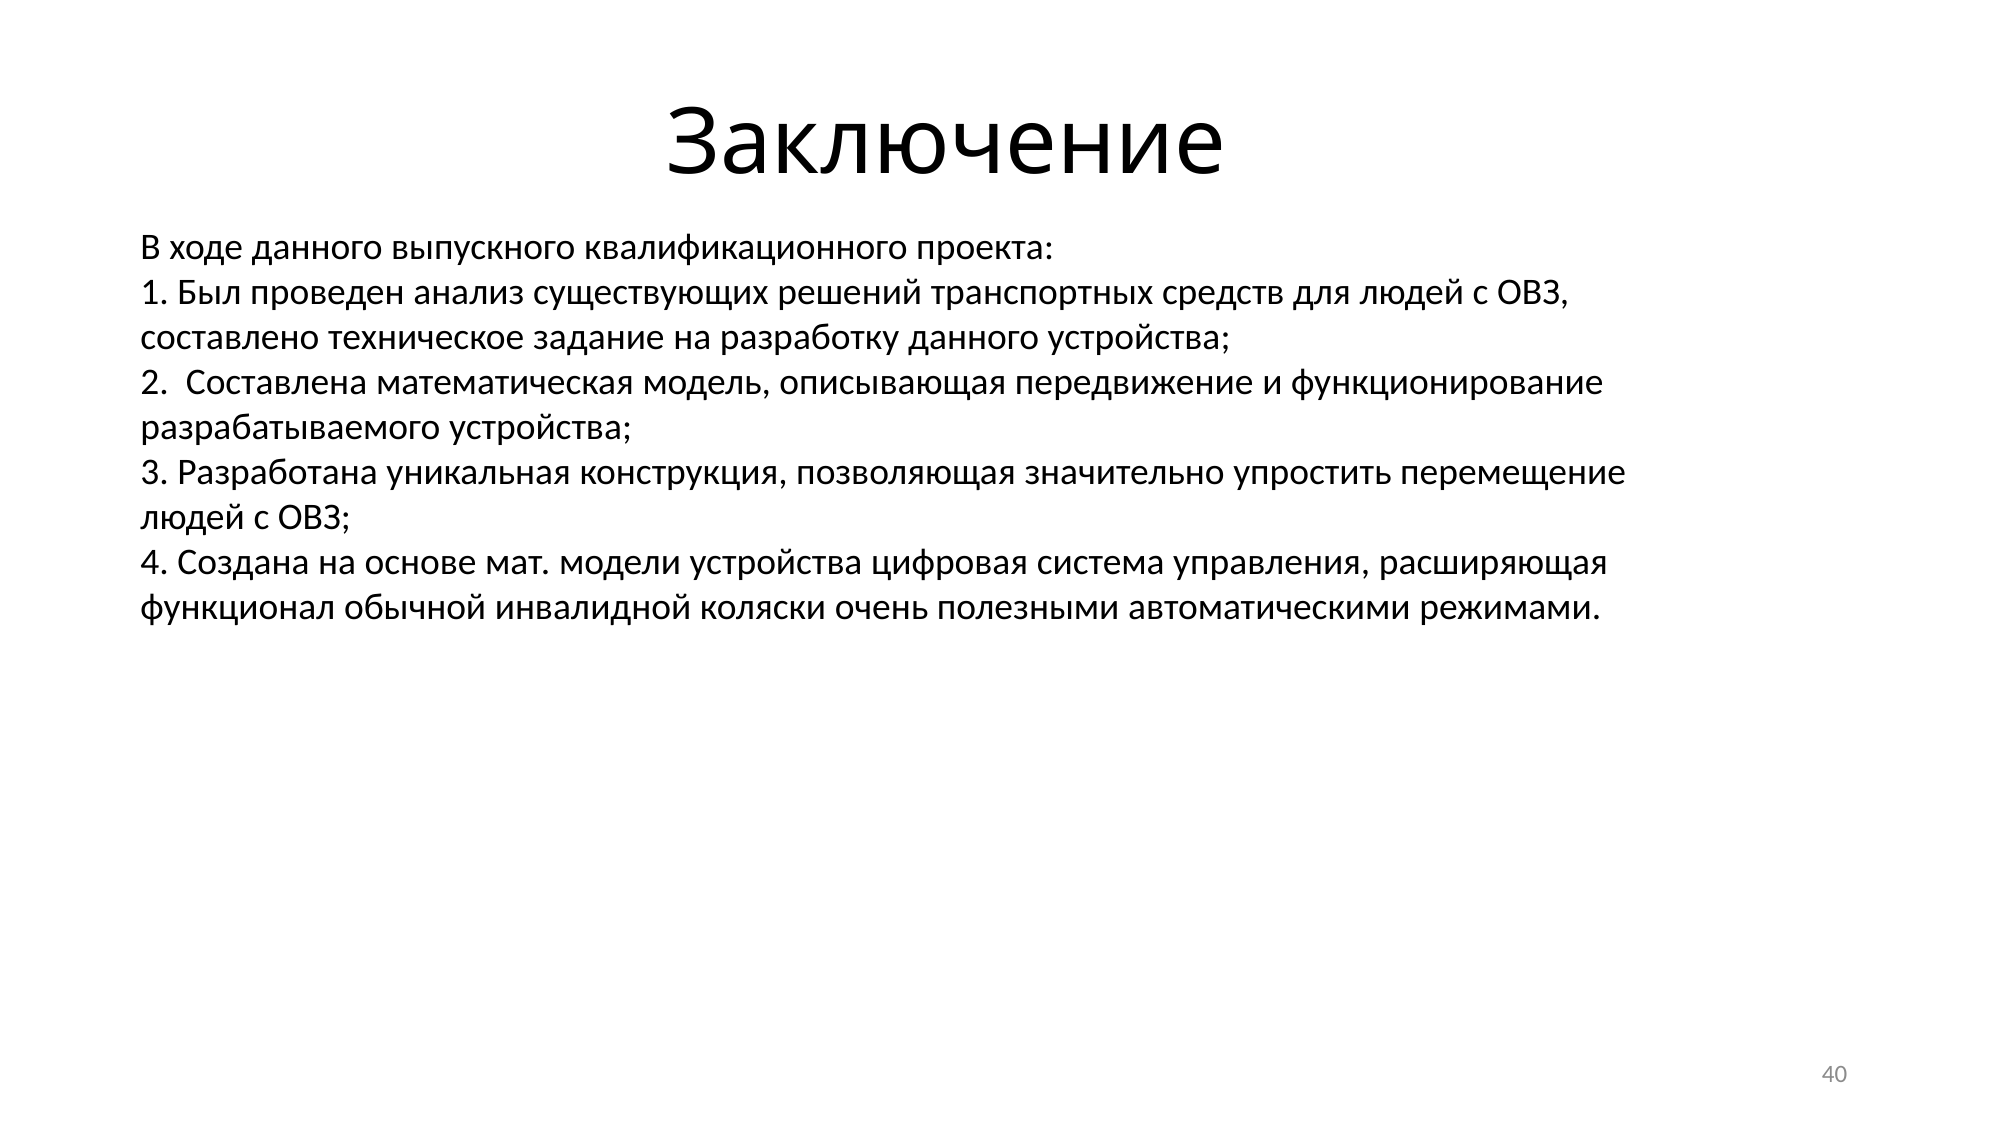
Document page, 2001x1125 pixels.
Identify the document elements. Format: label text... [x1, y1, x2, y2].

title Заключение [84, 34, 1810, 253]
text_box В ходе данного выпускного квалификационного проекта: 1. Был проведен анализ существующих решений транспортных средств для людей с ОВЗ, составлено техническое задание на разработку данного устройства; 2. Составлена математическая модель, описывающая передвижение и функционирование разрабатываемого устройства; 3. Разработана уникальная конструкция, позволяющая значительно упростить перемещение людей с ОВЗ; 4. Создана на основе мат. модели устройства цифровая система управления, расширяющая функционал обычной инвалидной коляски очень полезными автоматическими режимами. [125, 214, 1660, 635]
slide_number 40 [1412, 1042, 1863, 1103]
